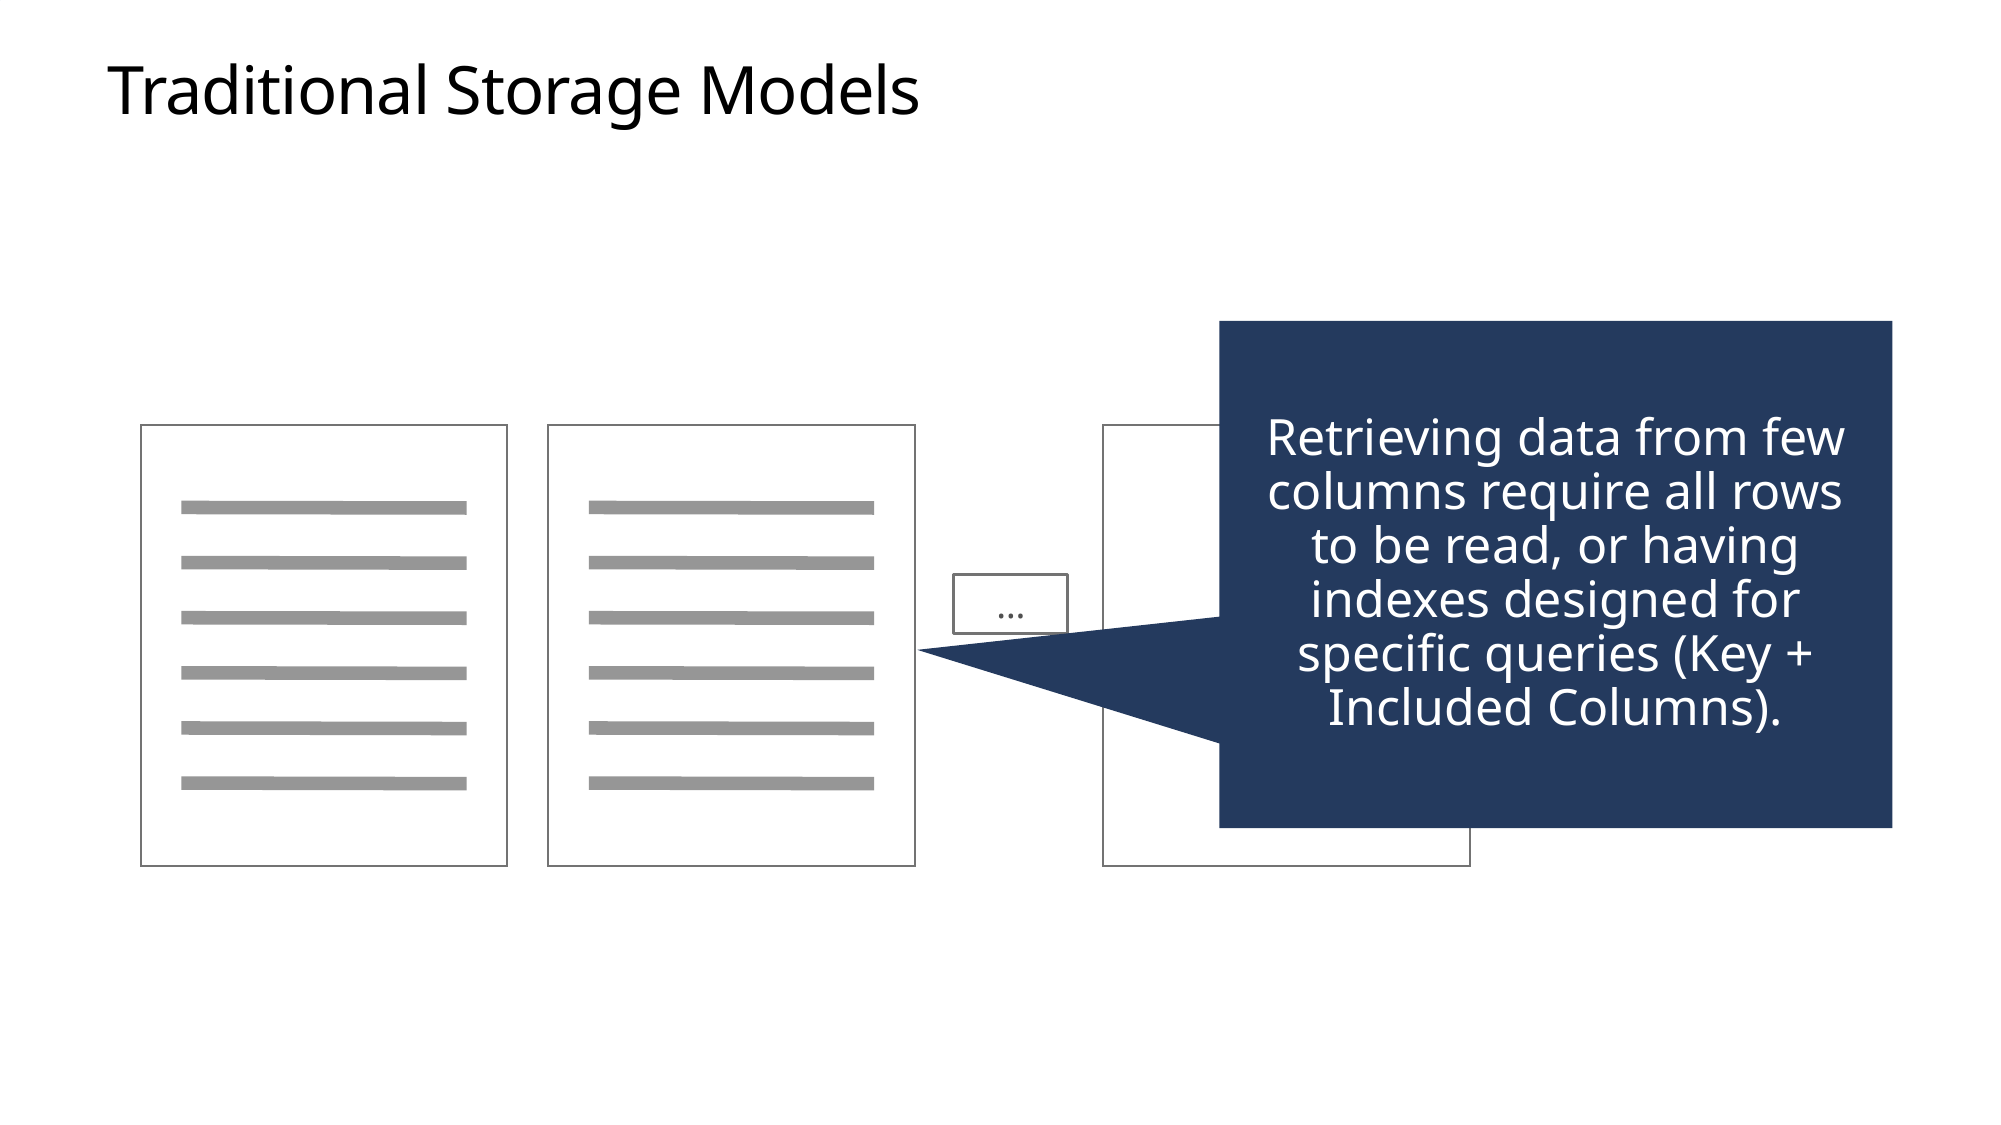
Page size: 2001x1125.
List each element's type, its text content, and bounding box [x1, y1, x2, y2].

title Traditional Storage Models [107, 52, 1893, 129]
text_box Retrieving data from few columns require all rows to be read, or having indexes designed for specific queries (Key + Included Columns). [1218, 320, 1894, 829]
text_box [140, 424, 1506, 866]
